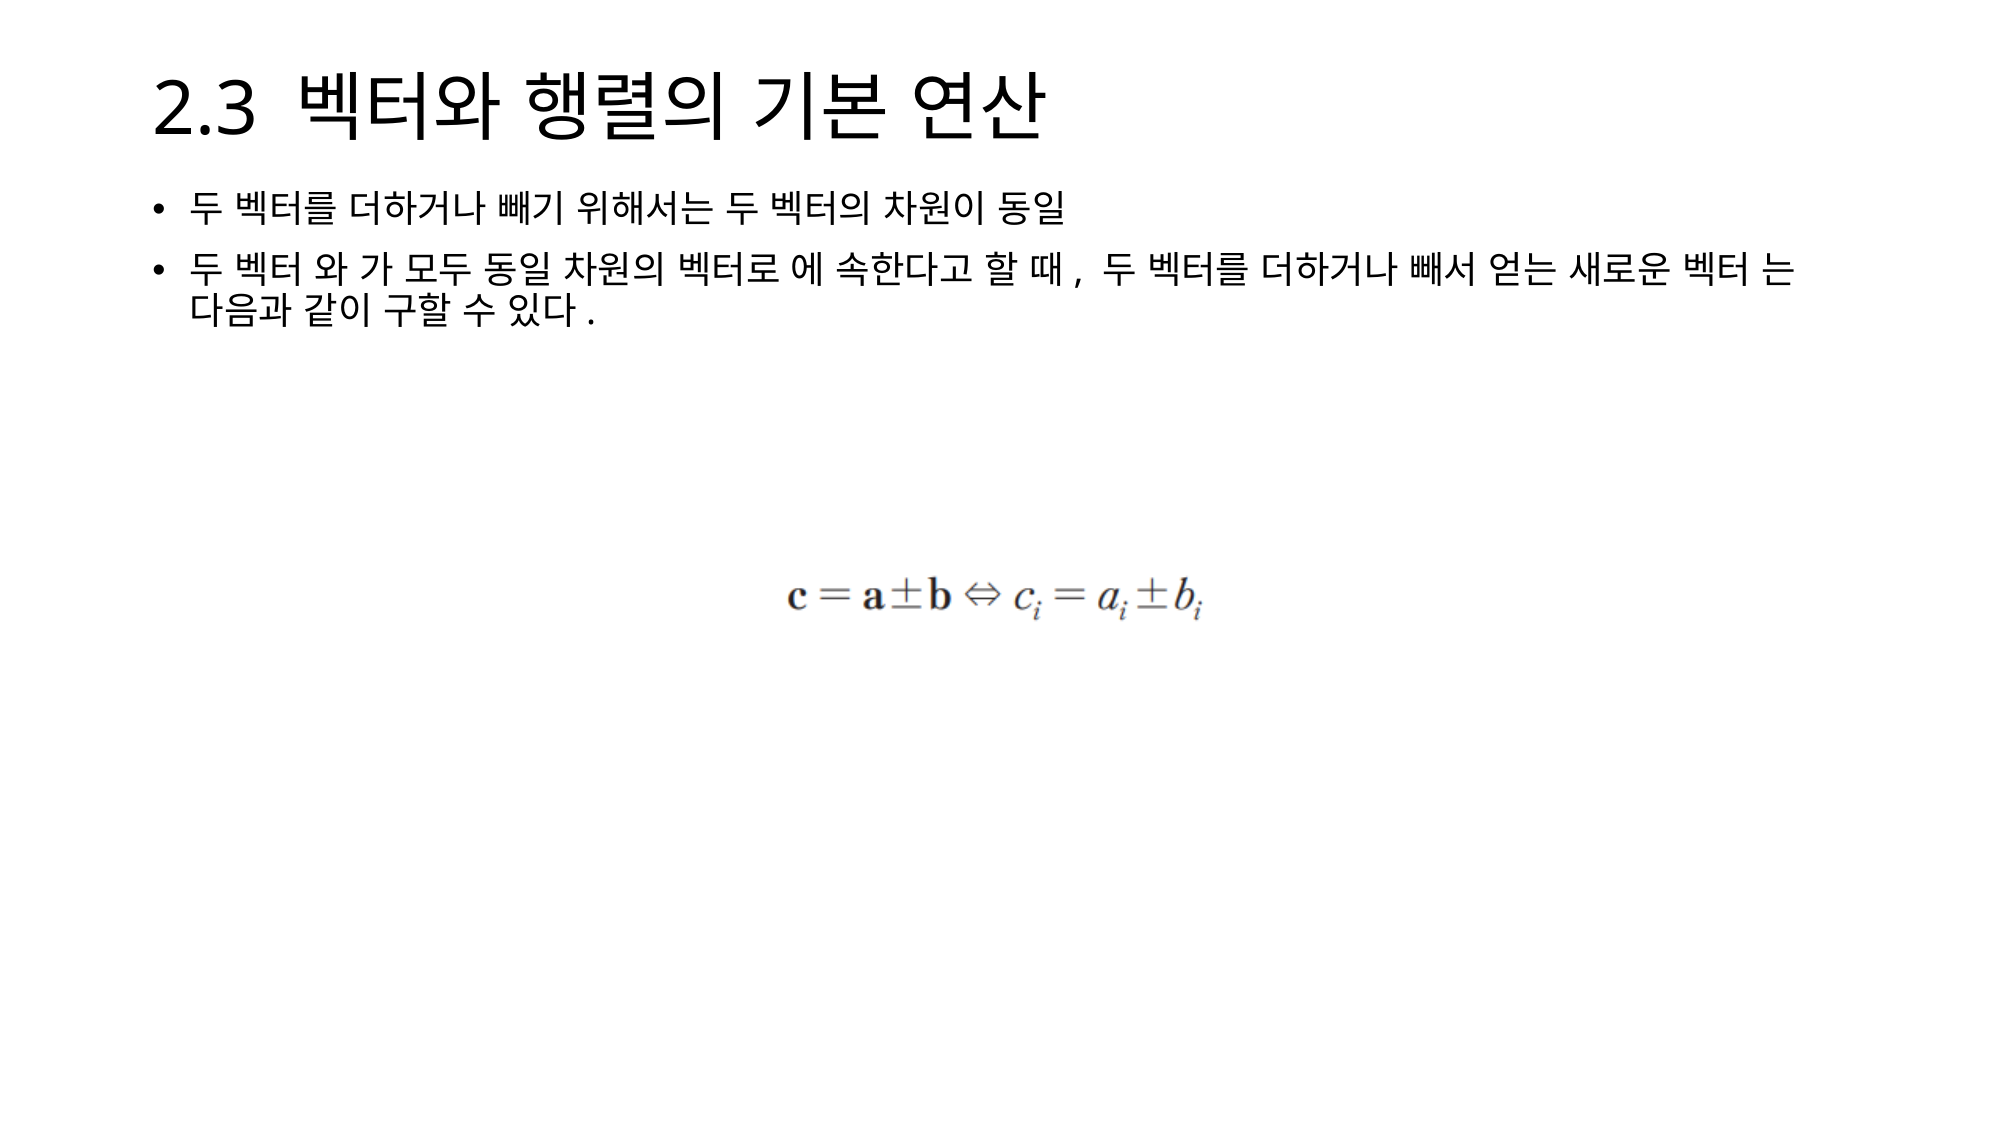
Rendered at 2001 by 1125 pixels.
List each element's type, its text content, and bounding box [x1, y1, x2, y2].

picture [734, 515, 1266, 684]
title 2.3 벡터와 행렬의 기본 연산 [137, 59, 1863, 161]
